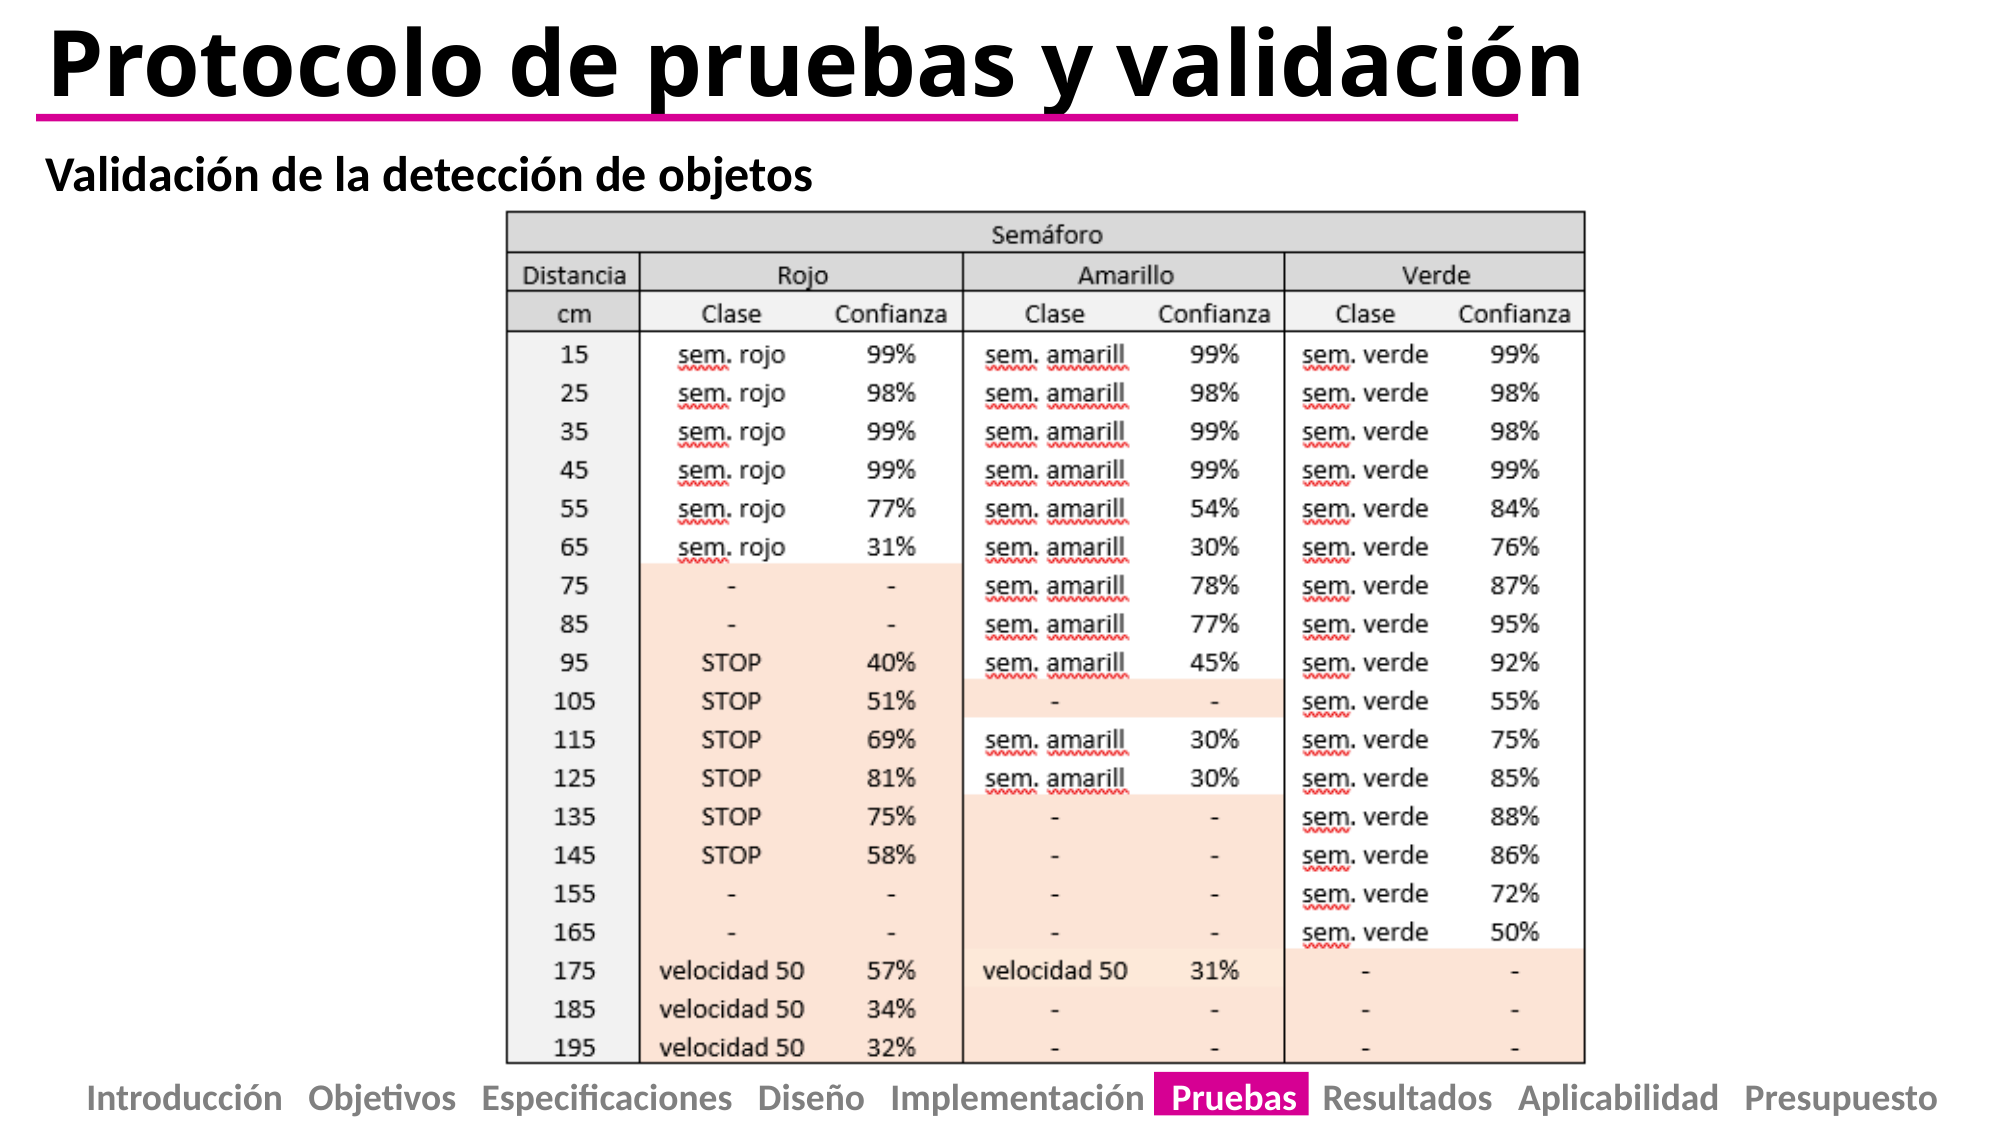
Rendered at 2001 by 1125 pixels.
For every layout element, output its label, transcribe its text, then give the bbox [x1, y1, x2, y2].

title Protocolo de pruebas y validación [31, 0, 1863, 134]
text_box Introducción Objetivos Especificaciones Diseño Implementación Pruebas Resultados Aplicabilidad Presupuesto [0, 1065, 2000, 1125]
picture [501, 207, 1594, 1066]
text_box [35, 113, 1519, 122]
text_box Validación de la detección de objetos [31, 134, 1048, 209]
